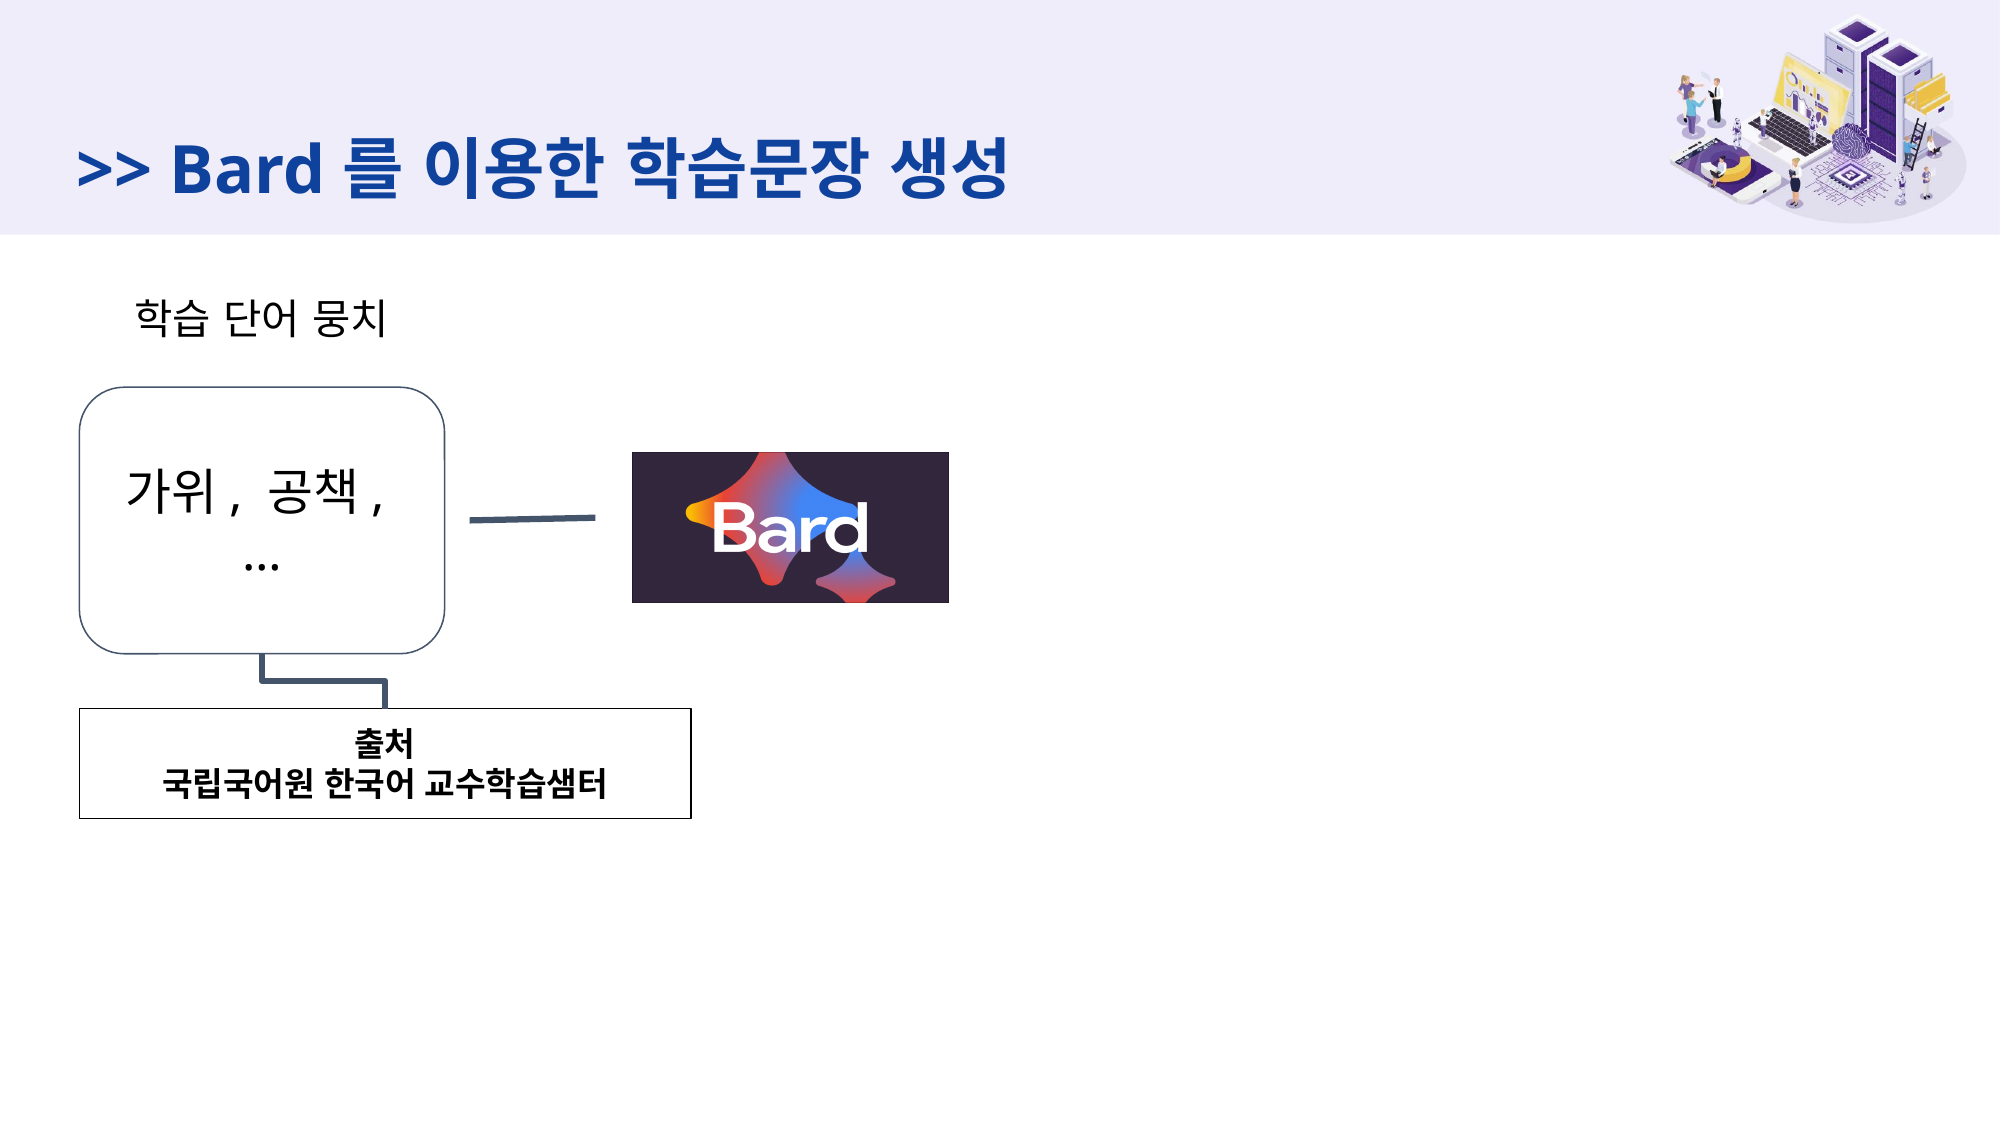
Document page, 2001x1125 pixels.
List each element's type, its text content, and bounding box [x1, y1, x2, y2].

picture [632, 452, 950, 603]
text_box [0, 0, 1632, 235]
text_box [469, 517, 596, 521]
text_box 학습 단어 뭉치 [33, 277, 491, 358]
text_box 가위, 공책, … [79, 387, 445, 654]
text_box 출처 국립국어원 한국어 교수학습샘터 [79, 708, 691, 819]
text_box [295, 619, 352, 743]
text_box >> Bard를 이용한 학습문장 생성 [61, 79, 1099, 215]
picture [1634, 0, 2000, 235]
